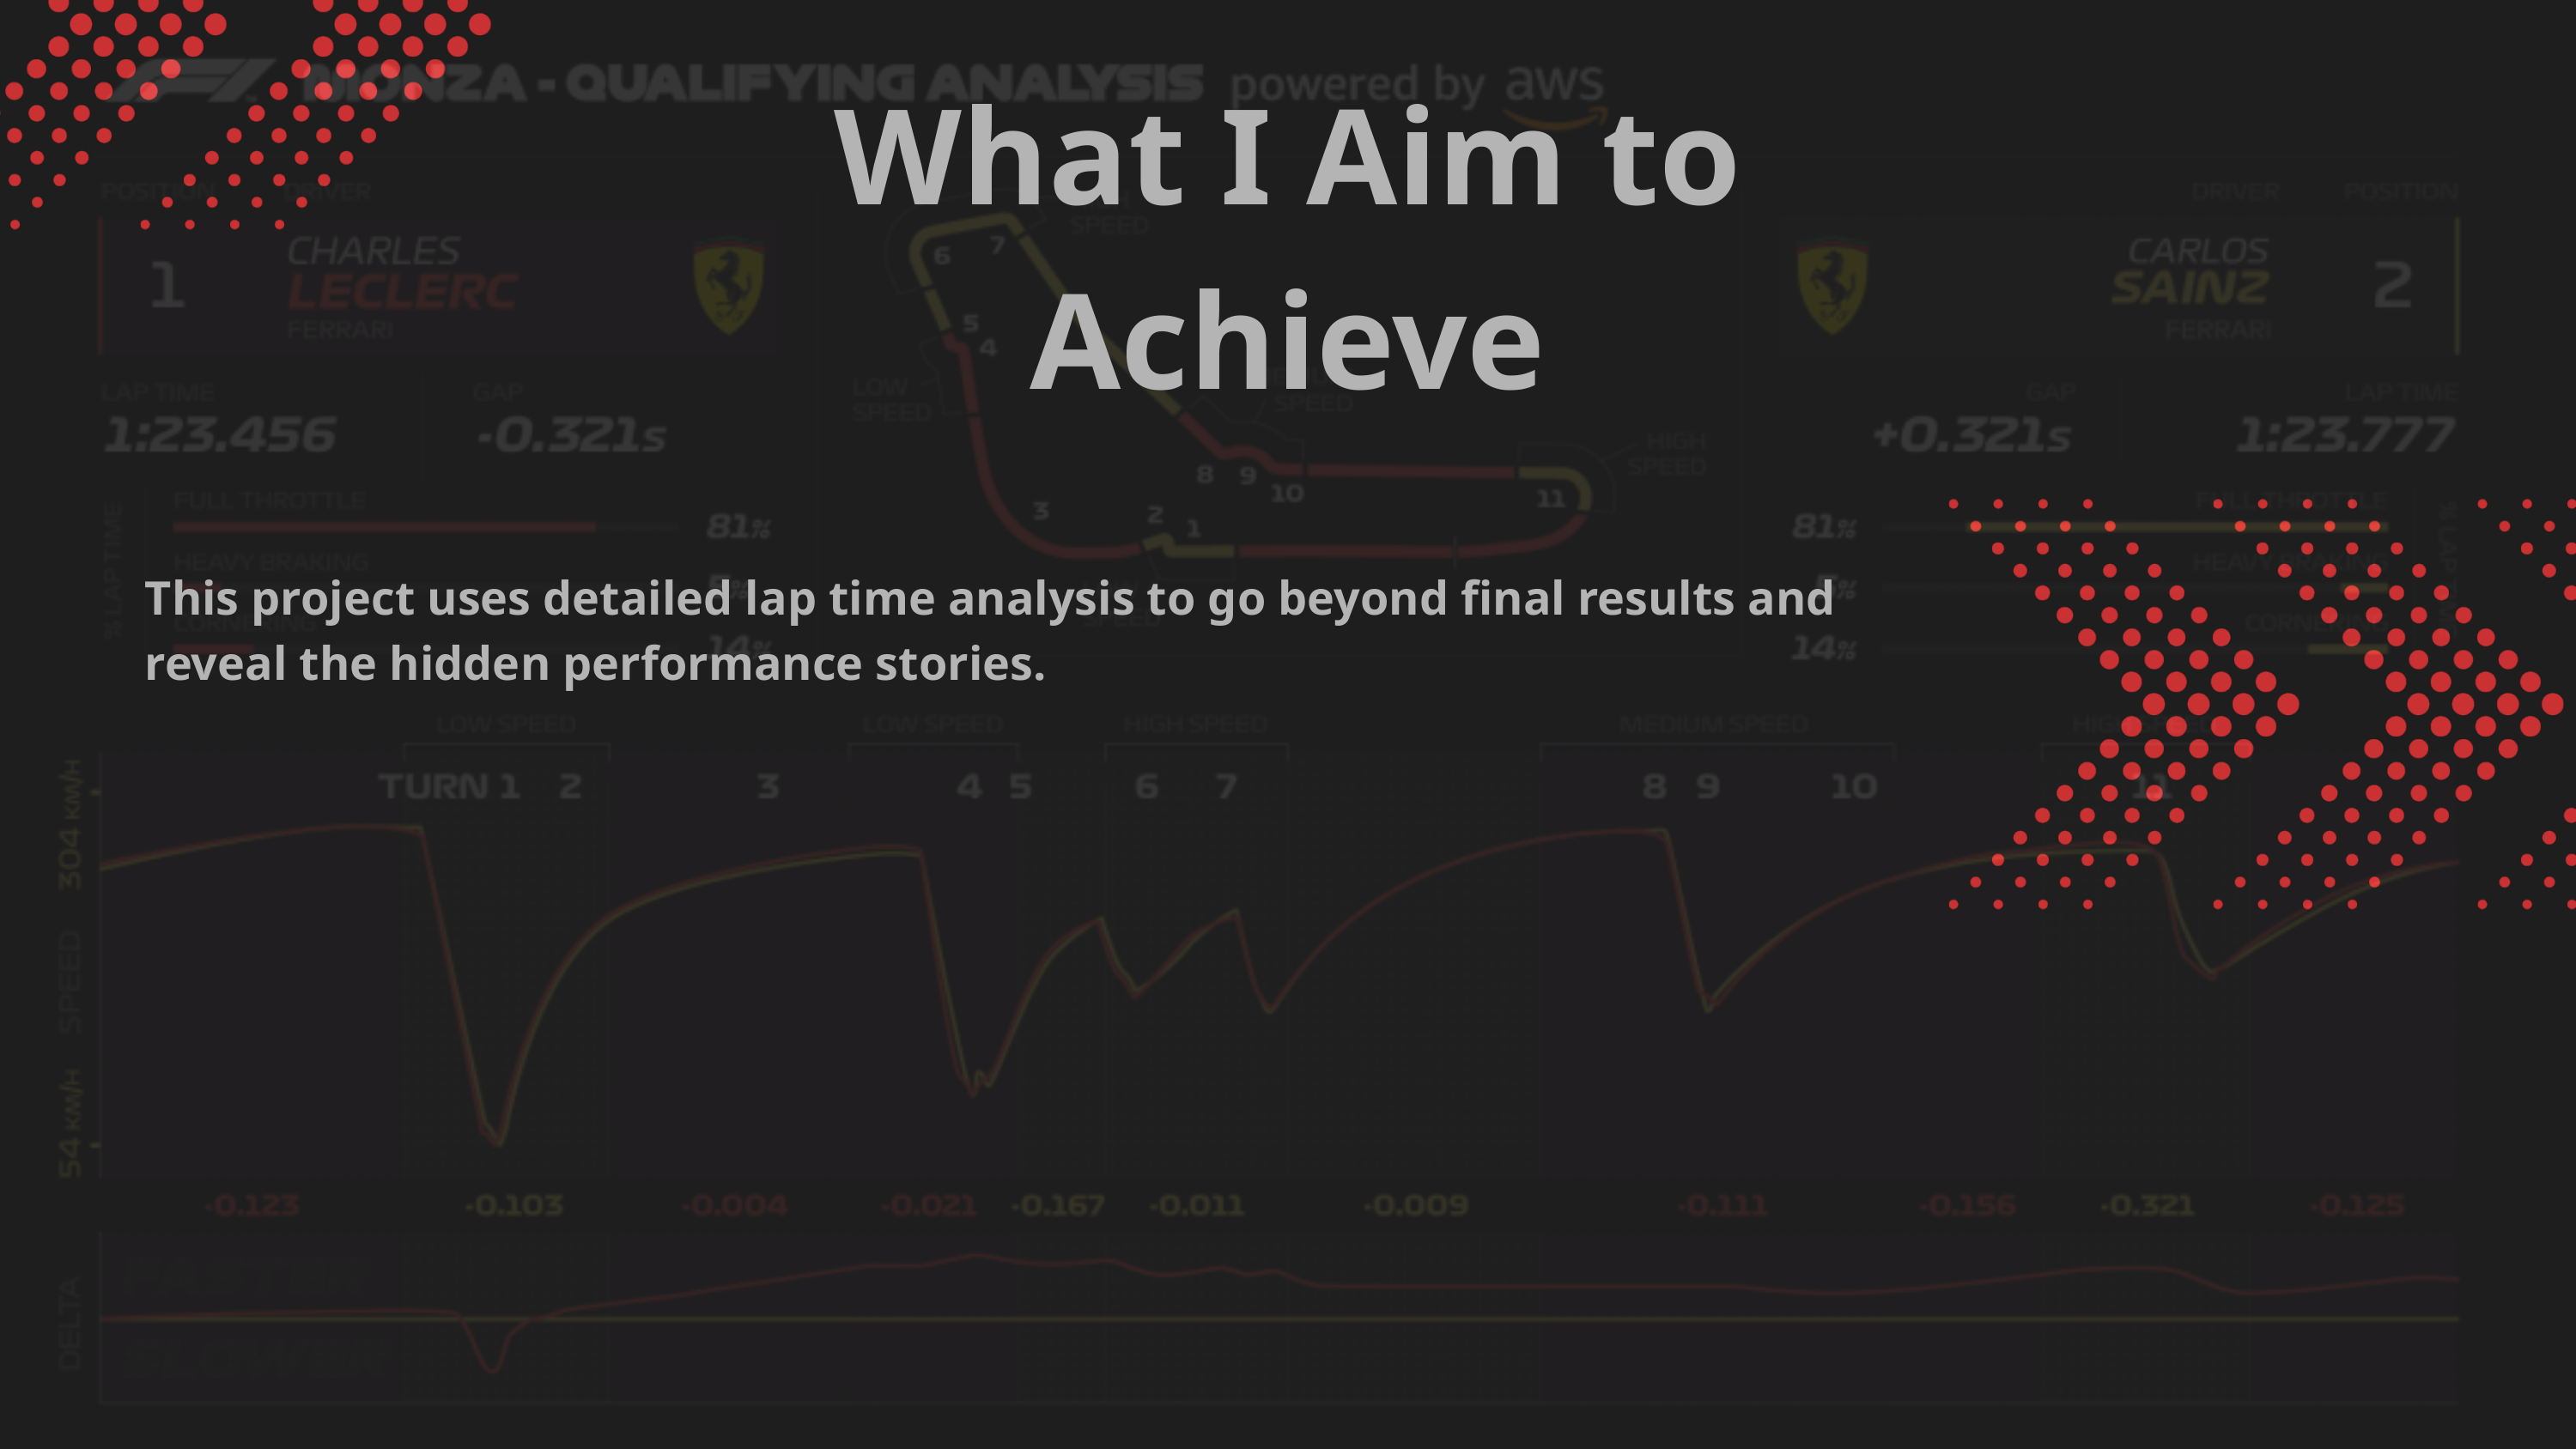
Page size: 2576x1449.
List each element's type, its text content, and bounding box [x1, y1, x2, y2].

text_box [1948, 499, 2576, 911]
text_box This project uses detailed lap time analysis to go beyond final results and reveal the hidden performance stories. [144, 559, 1944, 820]
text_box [0, 0, 491, 230]
text_box What I Aim to Achieve [581, 45, 1995, 416]
text_box [0, 0, 2576, 1449]
